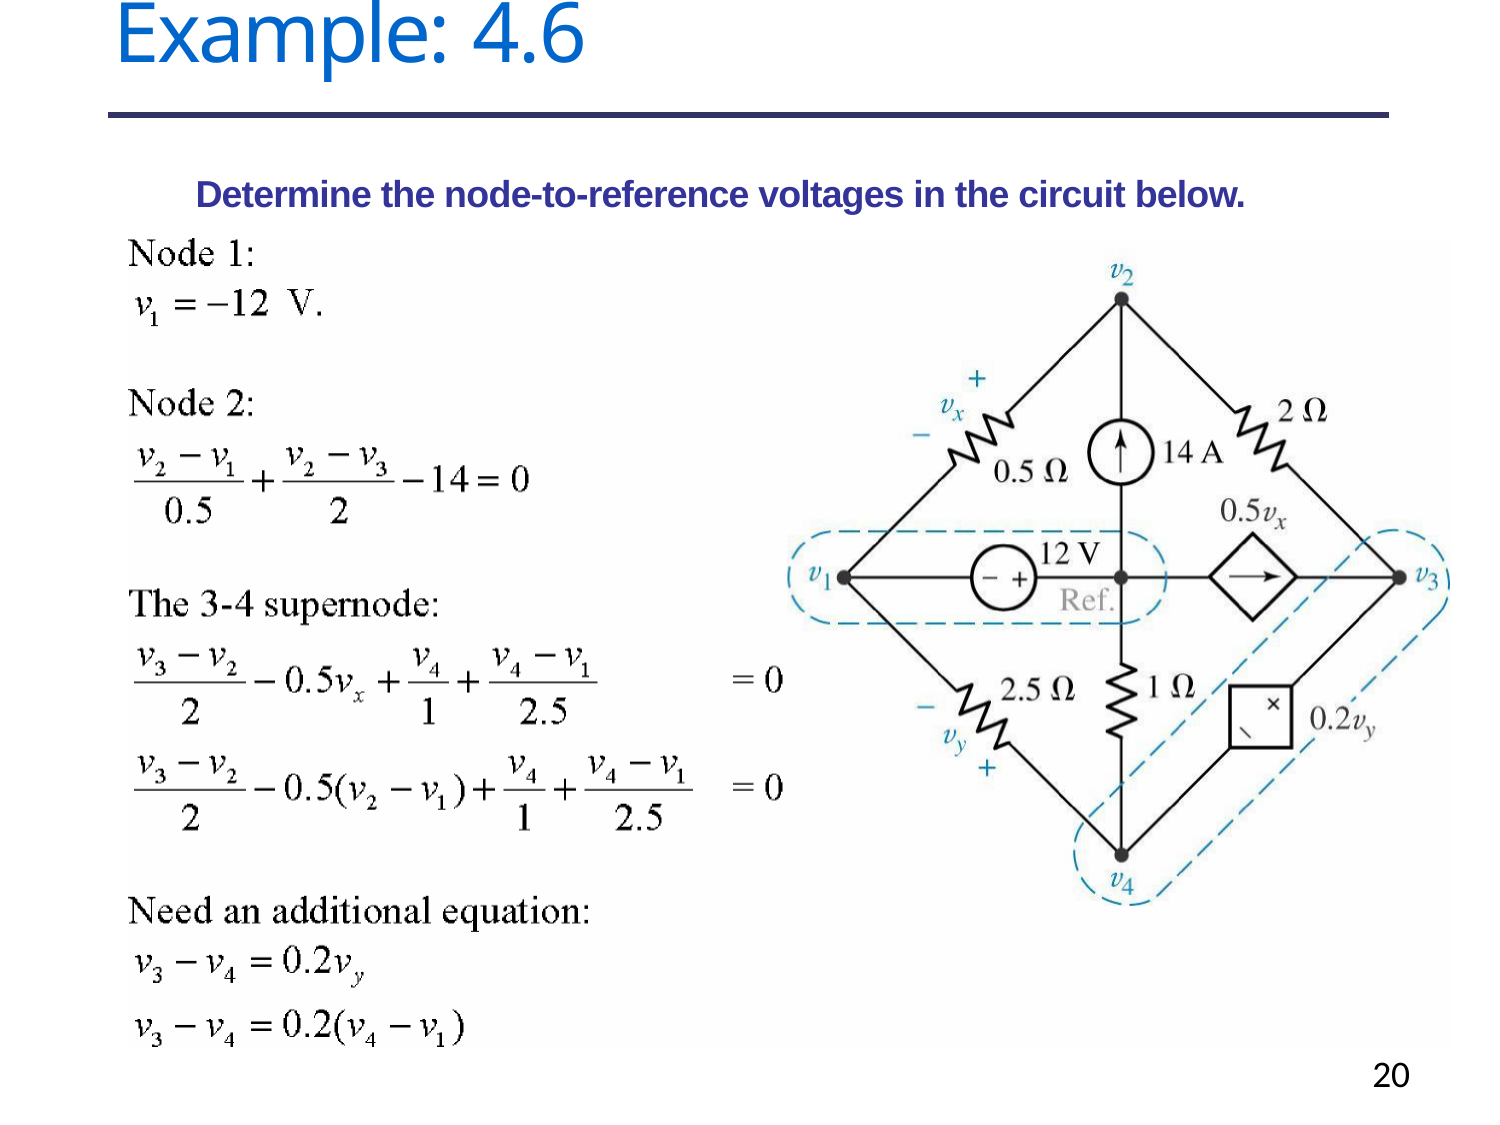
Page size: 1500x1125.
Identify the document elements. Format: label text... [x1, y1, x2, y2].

list Determine the node-to-reference voltages in the circuit below. [128, 117, 1478, 239]
picture [128, 238, 1452, 1047]
list Example: 4.6 [16, 18, 1499, 118]
text_box 20 [1074, 1047, 1425, 1103]
